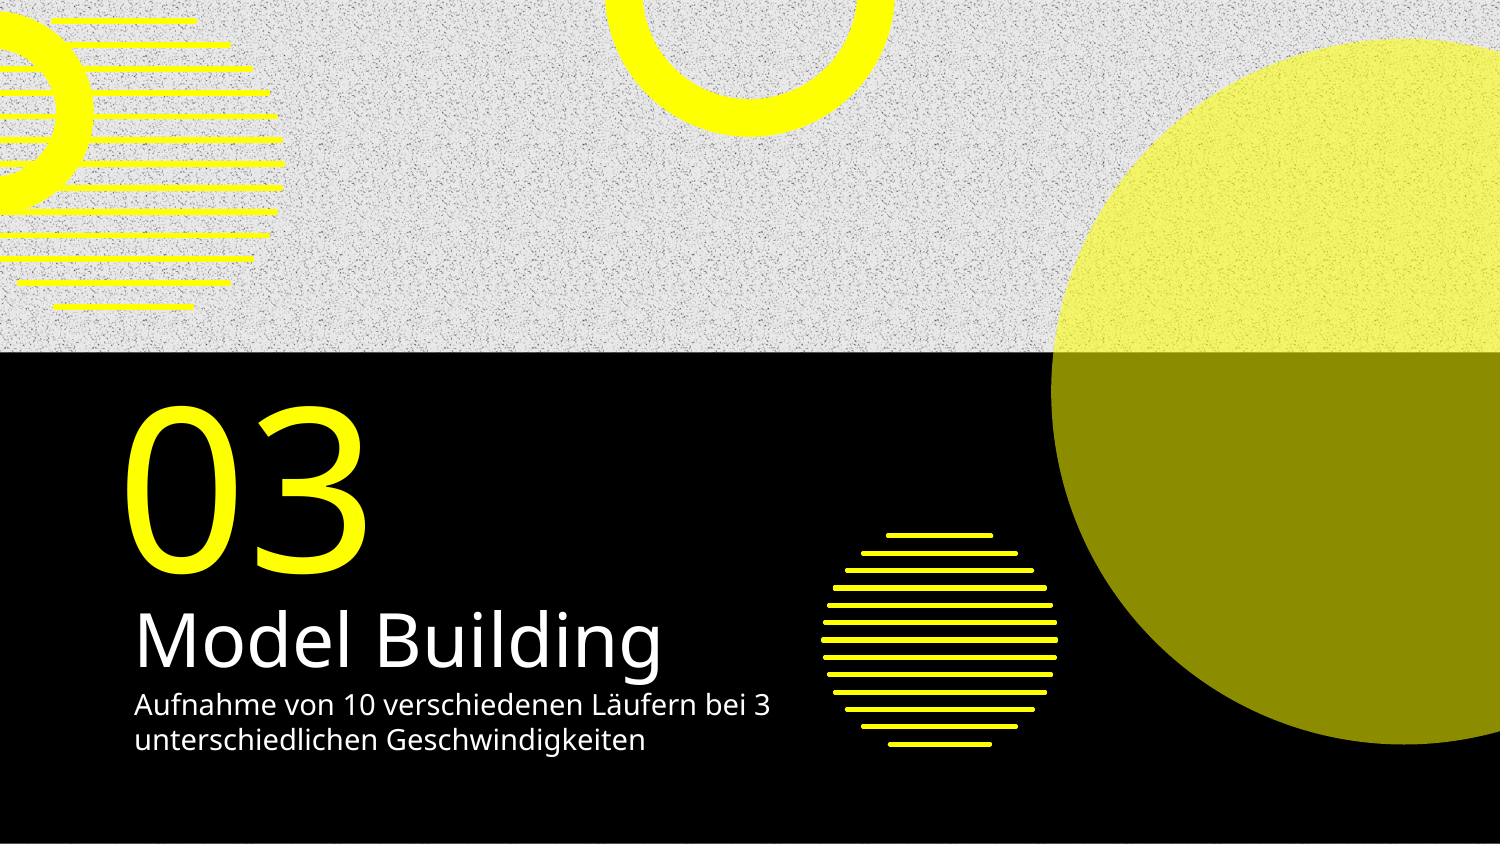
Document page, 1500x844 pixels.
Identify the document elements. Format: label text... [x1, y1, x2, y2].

picture [0, 50, 34, 66]
picture [0, 96, 56, 114]
picture [643, 0, 857, 99]
picture [0, 119, 55, 137]
title 03 [100, 395, 816, 567]
picture [0, 0, 1500, 352]
title Model Building [118, 568, 816, 707]
picture [0, 167, 24, 176]
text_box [822, 534, 1057, 746]
picture [0, 143, 48, 161]
subtitle Aufnahme von 10 verschiedenen Läufern bei 3 unterschiedlichen Geschwindigkeiten [119, 690, 817, 753]
picture [0, 72, 51, 90]
